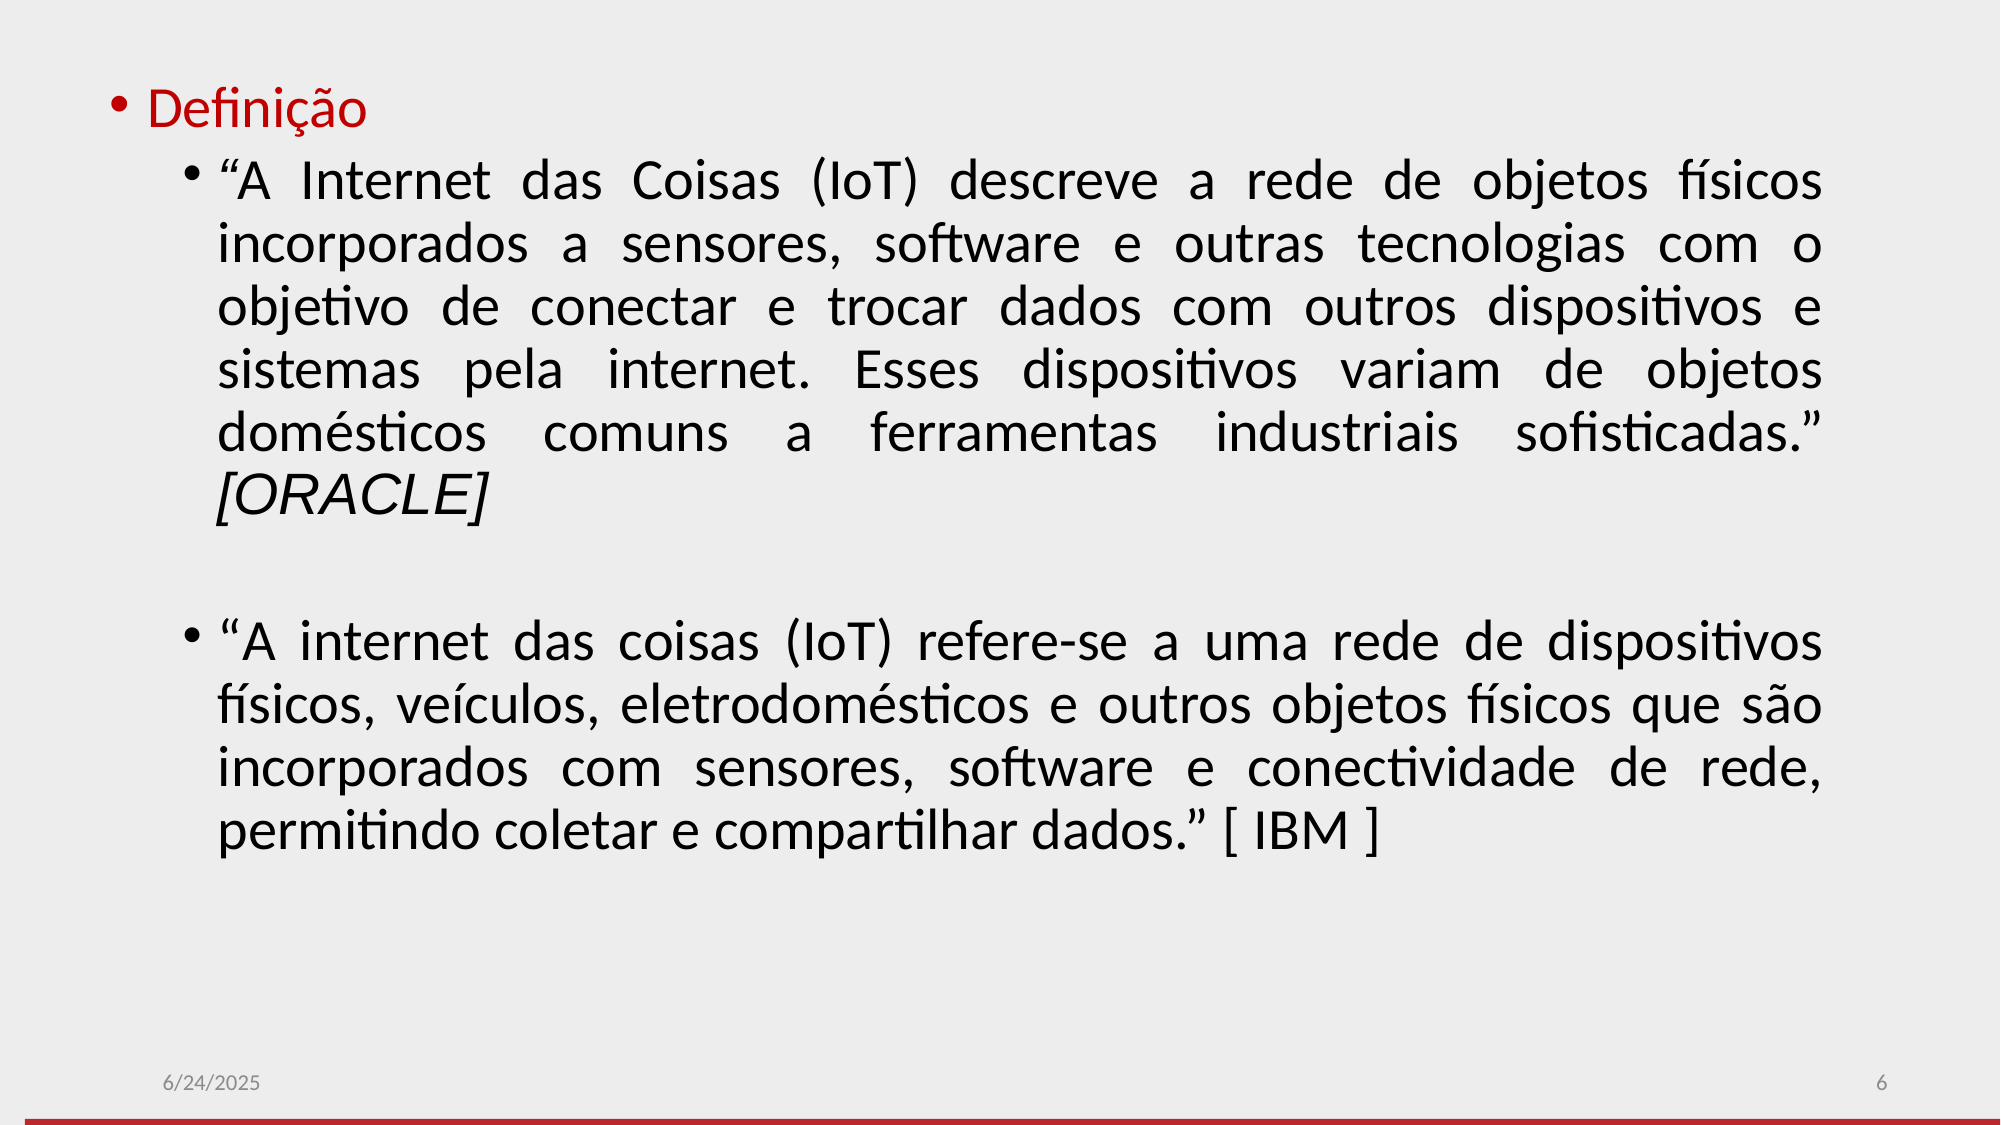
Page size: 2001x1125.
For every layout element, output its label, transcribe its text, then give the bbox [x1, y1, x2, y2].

list Definição “A Internet das Coisas (IoT) descreve a rede de objetos físicos incorporados a sensores, software e outras tecnologias com o objetivo de conectar e trocar dados com outros dispositivos e sistemas pela internet. Esses dispositivos variam de objetos domésticos comuns a ferramentas industriais sofisticadas.” [ORACLE] “A internet das coisas (IoT) refere-se a uma rede de dispositivos físicos, veículos, eletrodomésticos e outros objetos físicos que são incorporados com sensores, software e conectividade de rede, permitindo coletar e compartilhar dados.” [ IBM ] [99, 62, 1825, 863]
